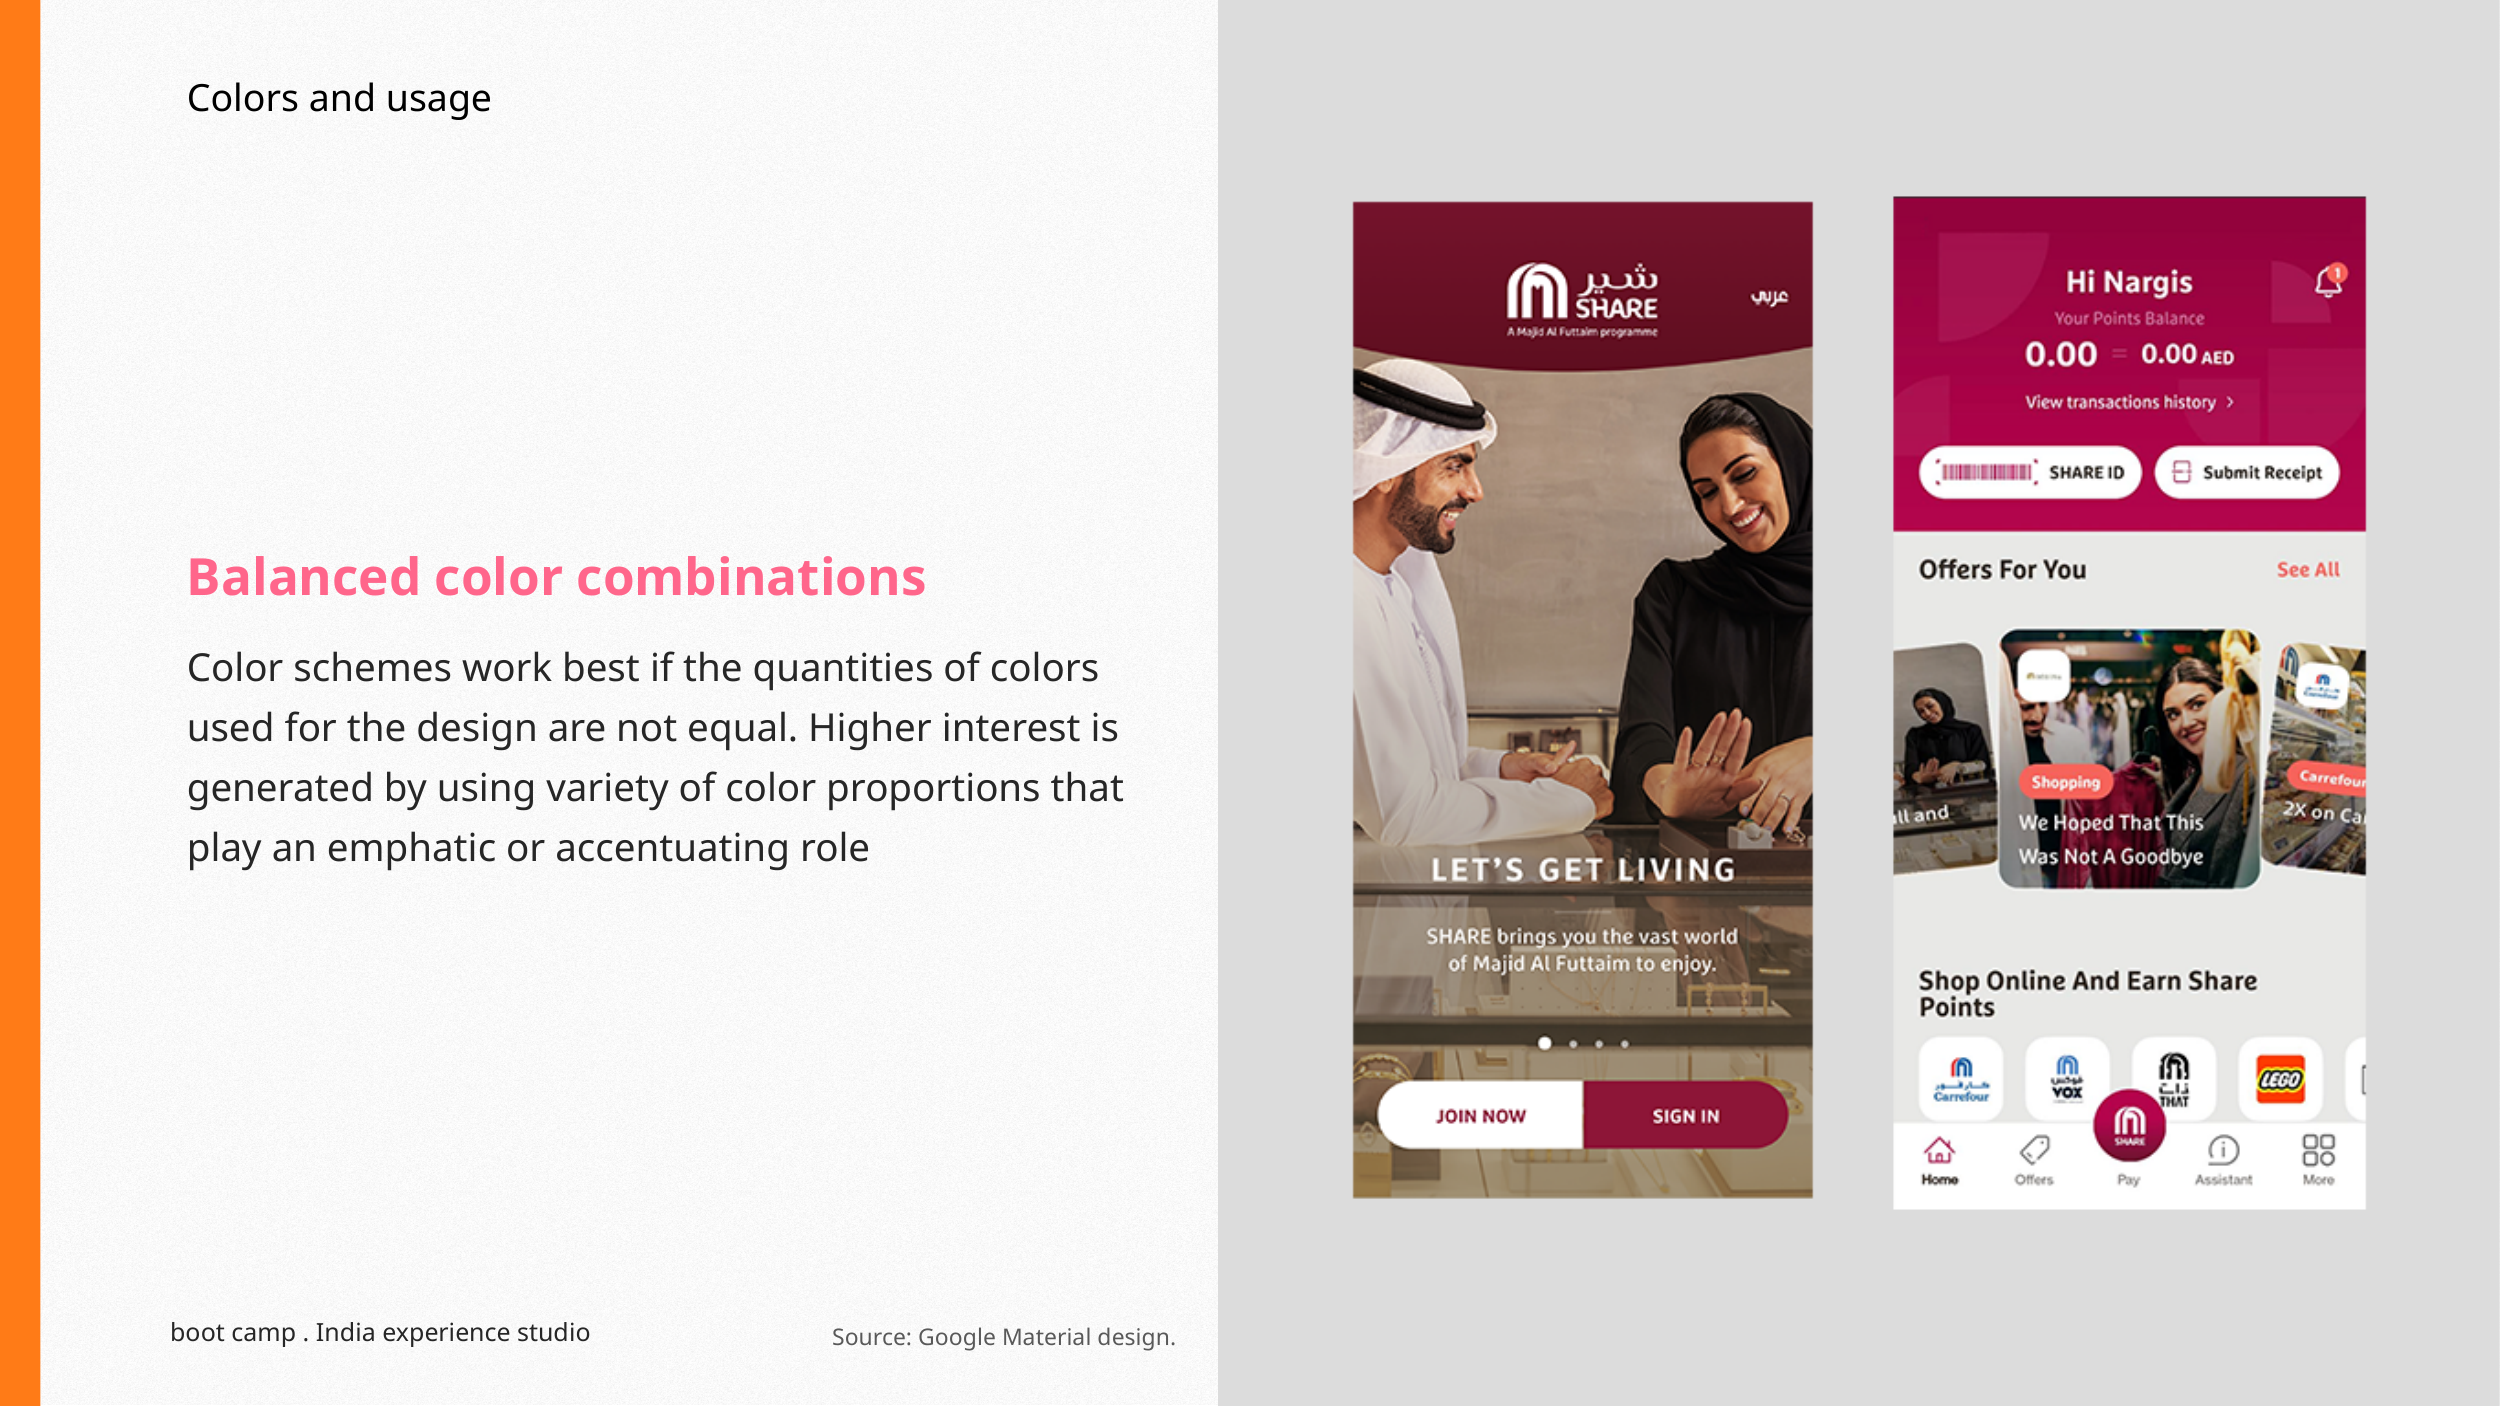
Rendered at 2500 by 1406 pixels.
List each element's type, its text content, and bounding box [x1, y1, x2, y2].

list Balanced color combinations Color schemes work best if the quantities of colors used for the design are not equal. Higher interest is generated by using variety of color proportions that play an emphatic or accentuating role [171, 524, 1165, 882]
picture [1218, 0, 2500, 1406]
list Colors and usage [171, 71, 1114, 119]
text_box Source: Google Material design. [756, 1309, 1192, 1358]
